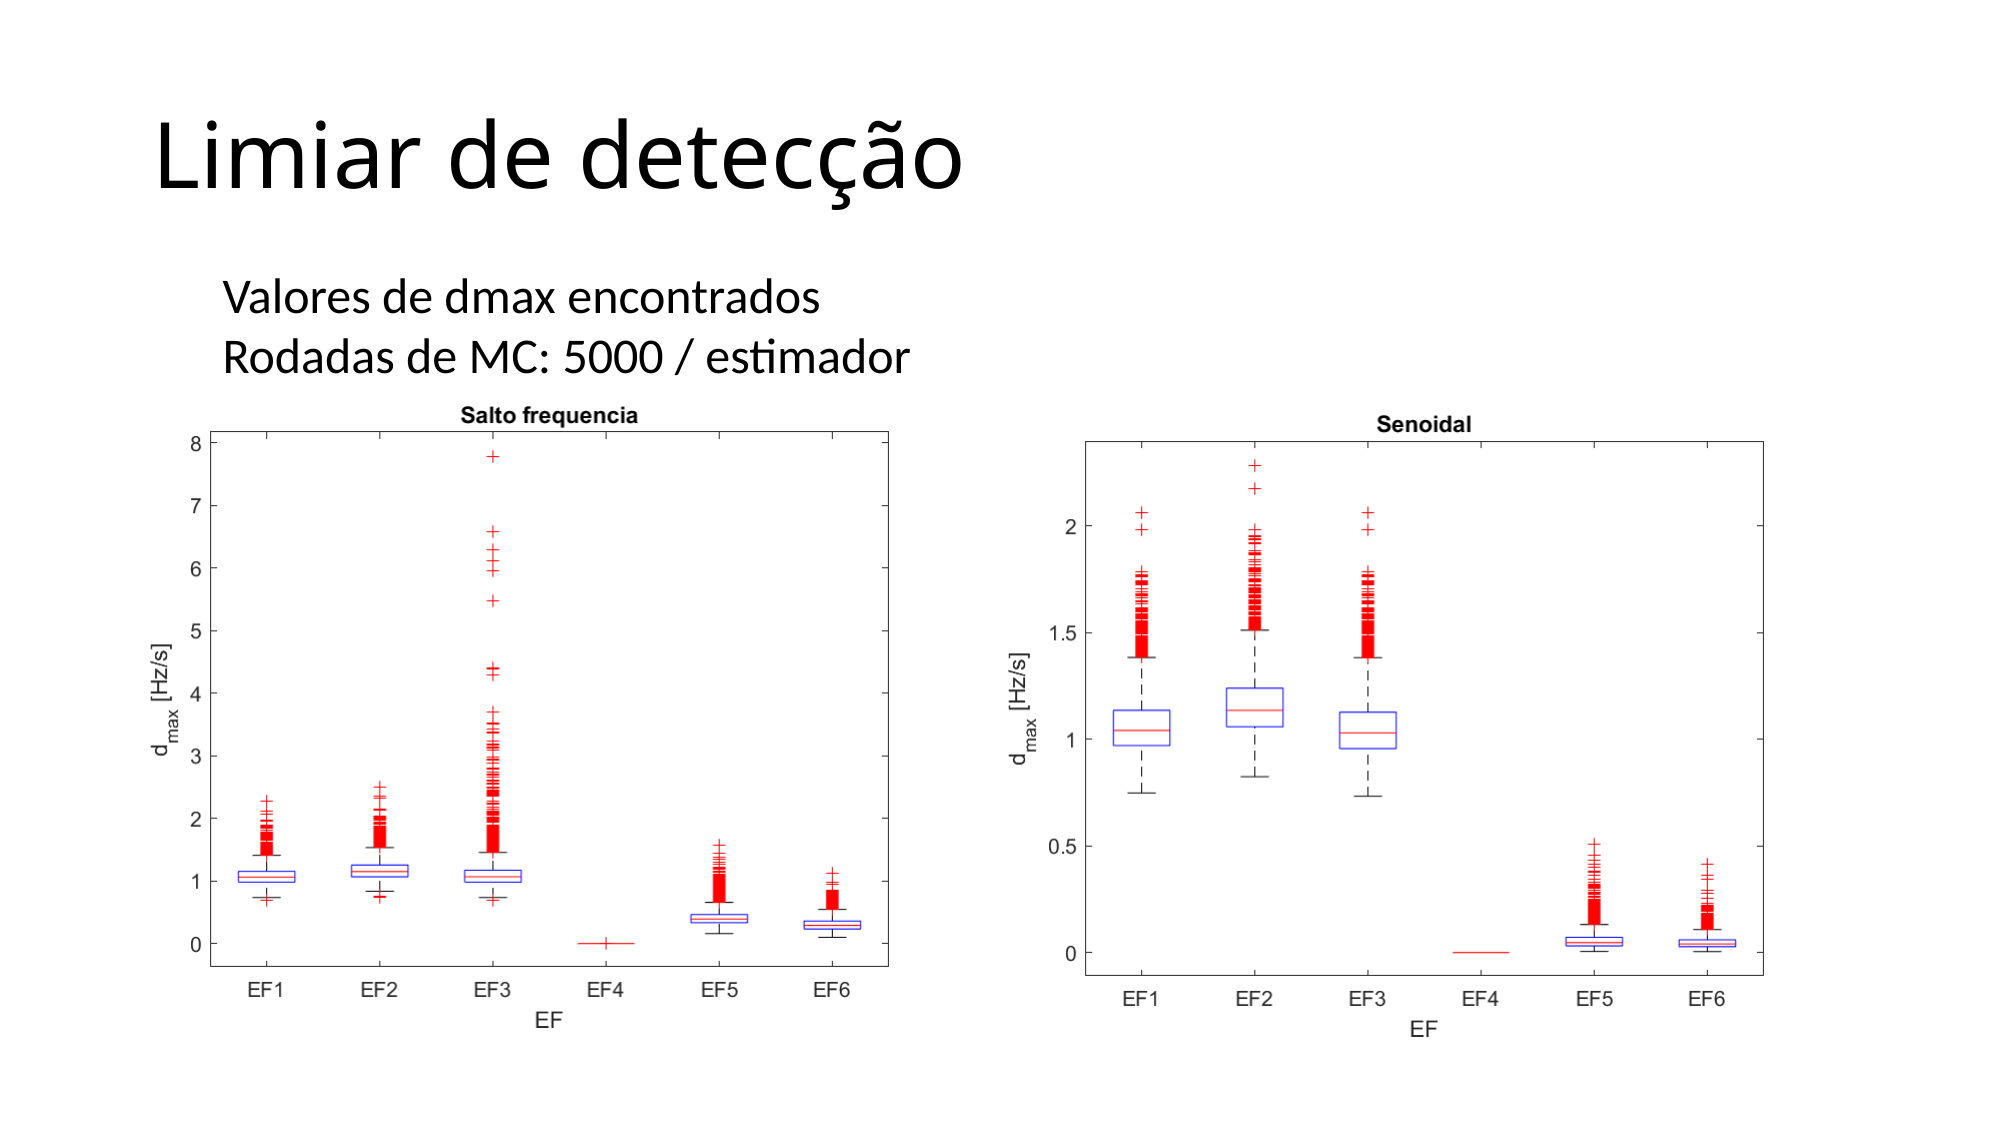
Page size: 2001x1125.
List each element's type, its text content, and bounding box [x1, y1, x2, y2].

text_box Valores de dmax encontrados Rodadas de MC: 5000 / estimador [207, 256, 1253, 392]
picture [971, 392, 1847, 1049]
title Limiar de detecção [137, 50, 1863, 269]
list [96, 383, 972, 1040]
